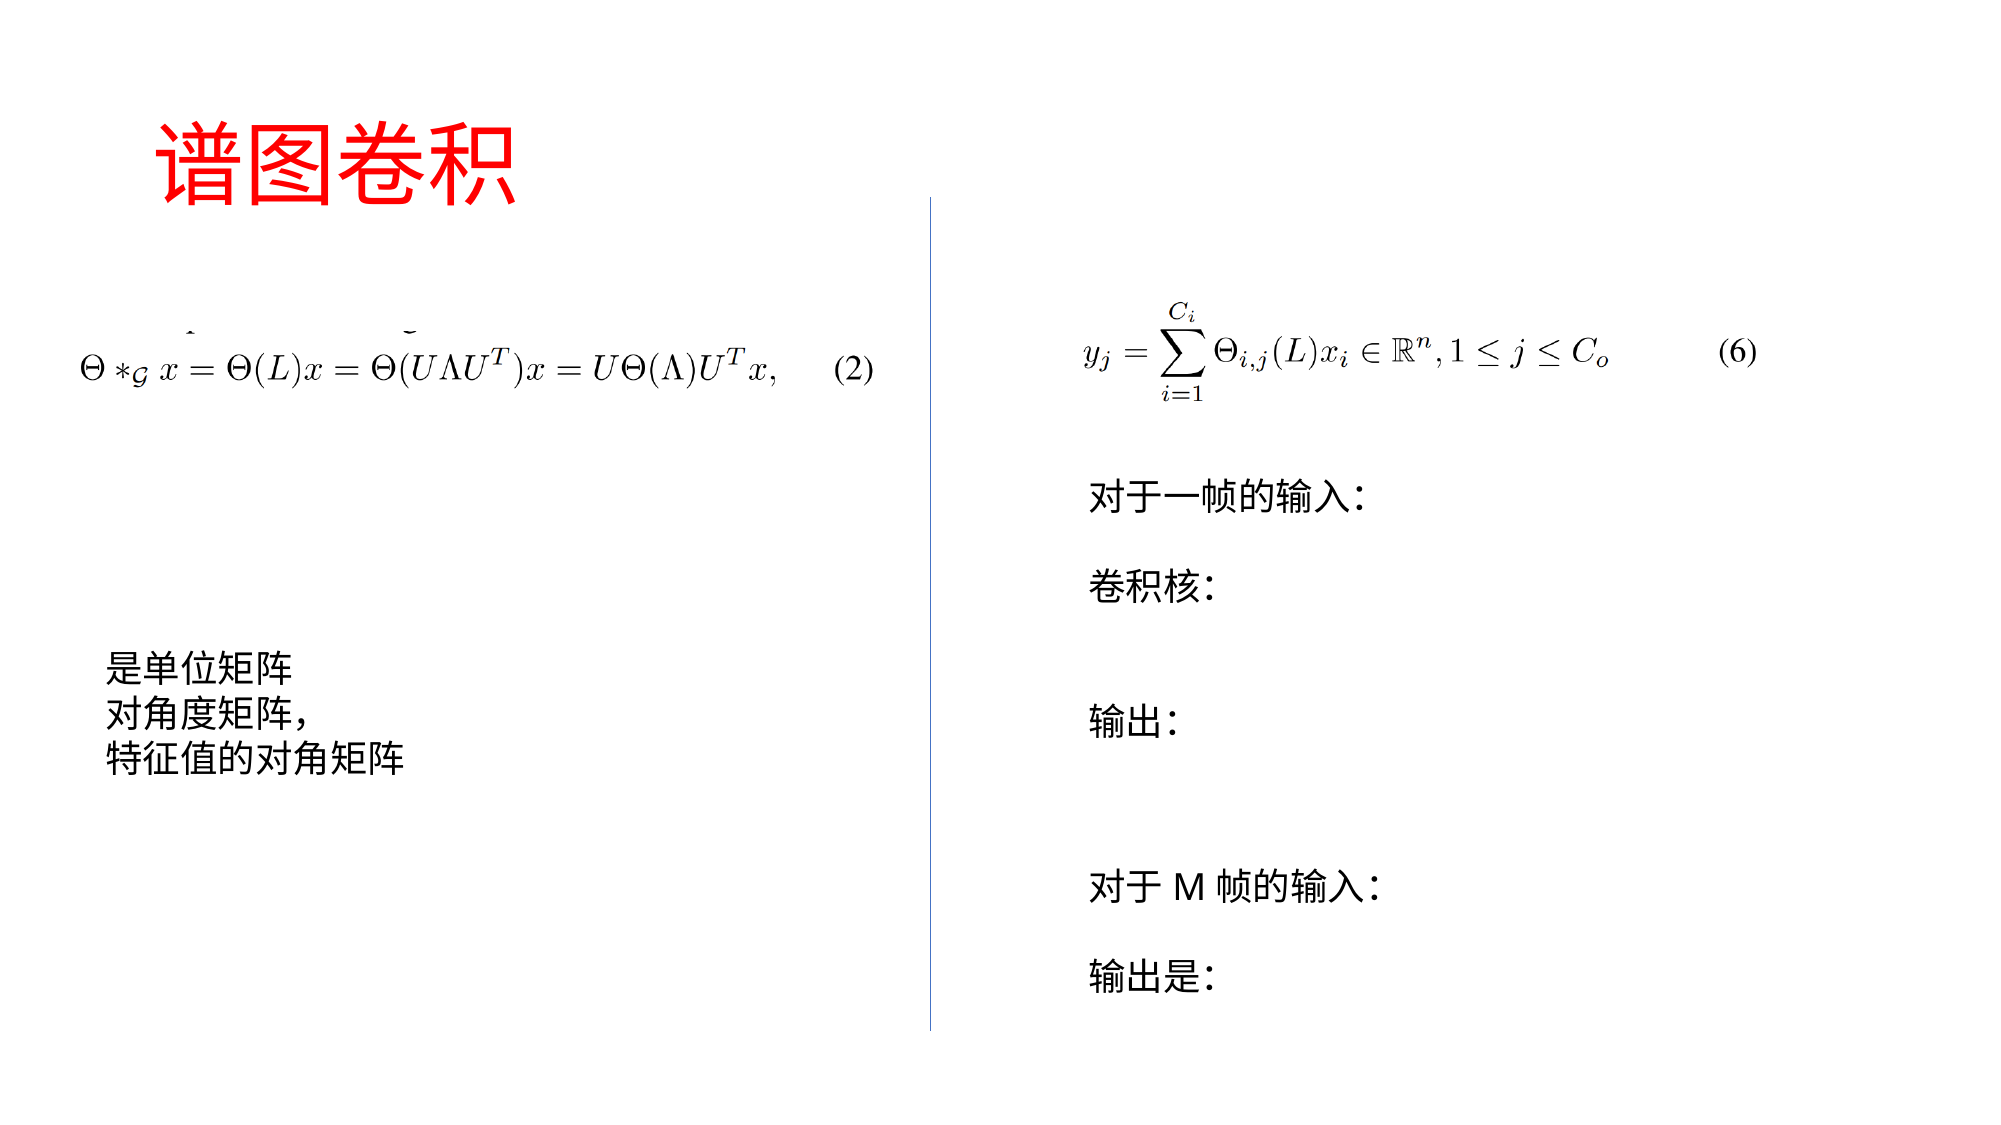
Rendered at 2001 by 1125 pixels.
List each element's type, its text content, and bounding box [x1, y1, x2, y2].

title 谱图卷积 [137, 59, 1863, 278]
picture [999, 277, 1787, 415]
list [931, 299, 1863, 1014]
list [137, 299, 930, 1014]
picture [59, 331, 887, 396]
